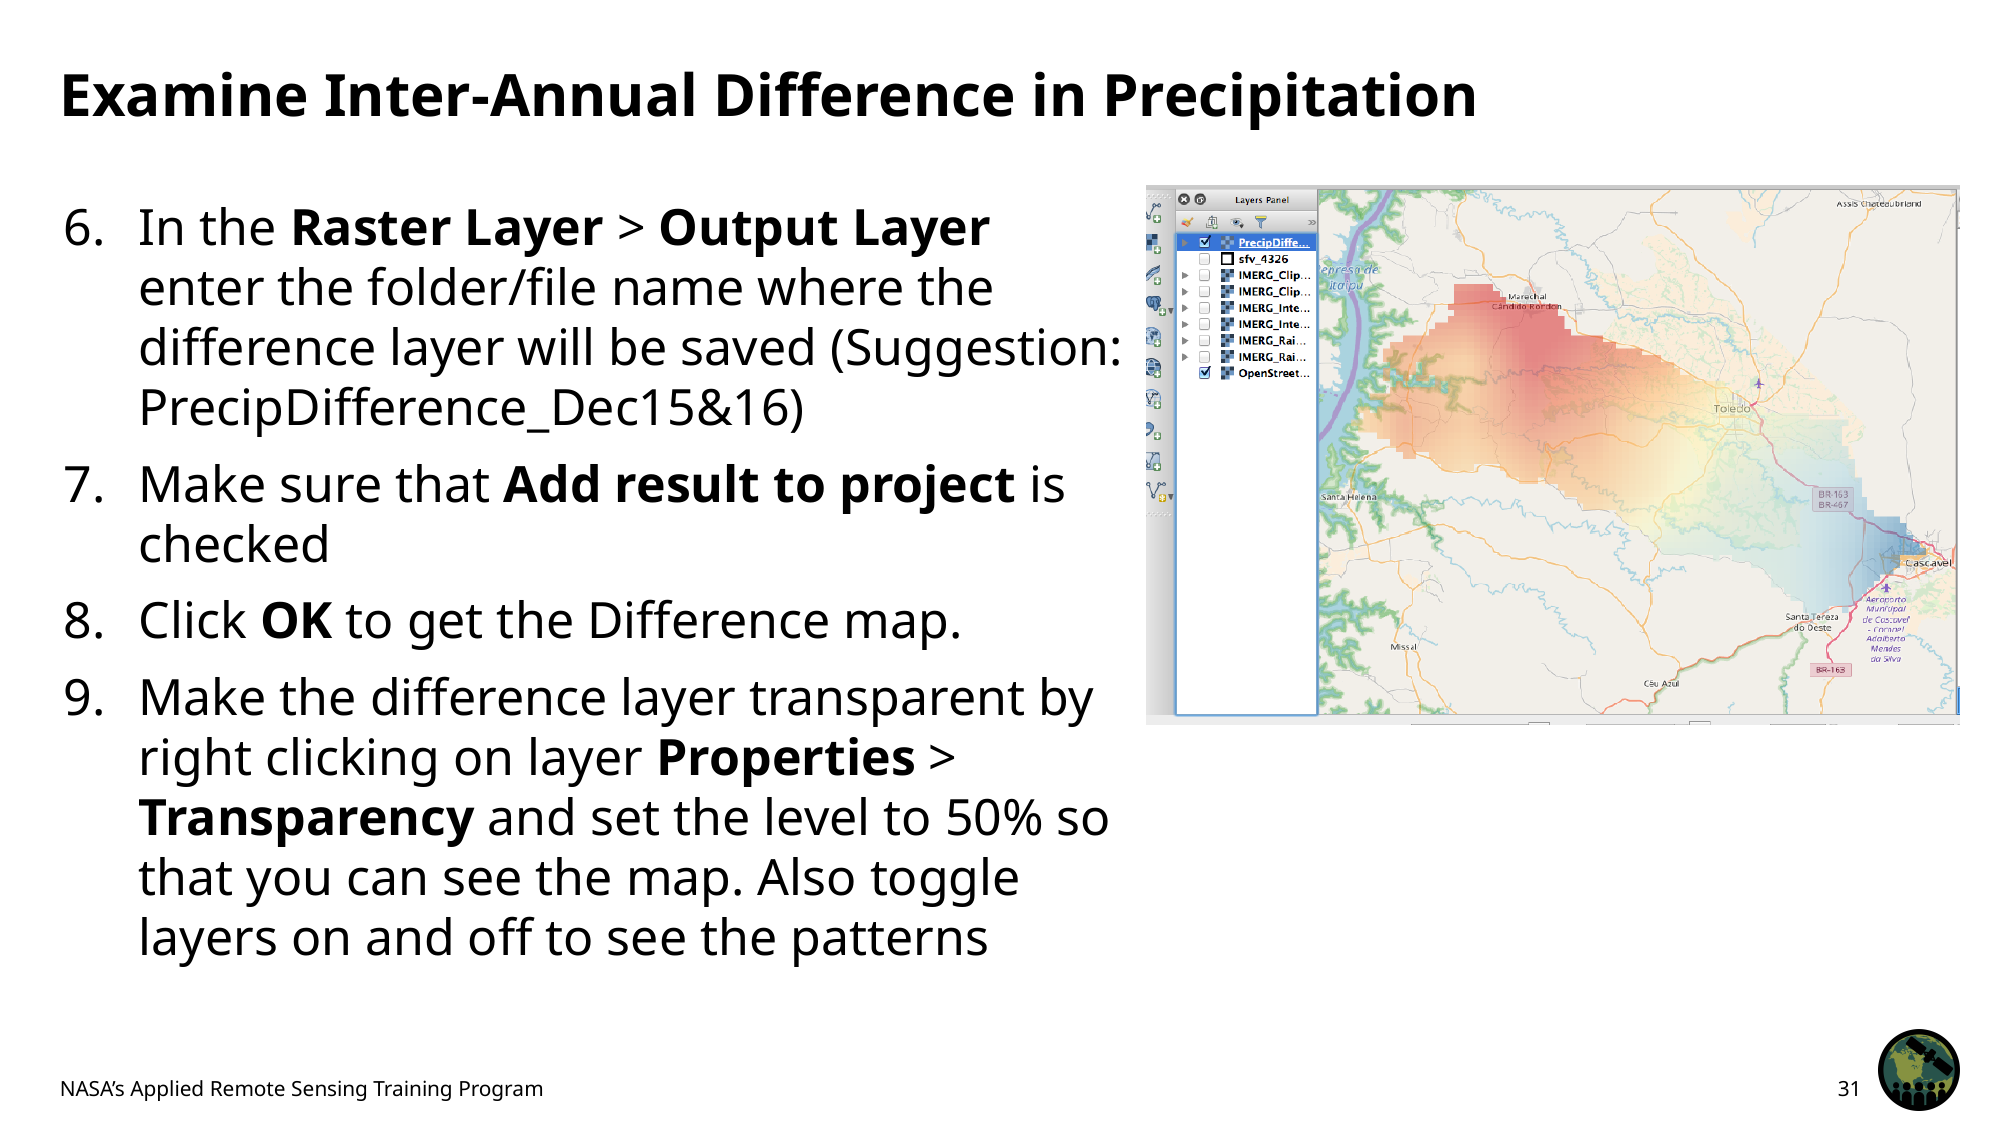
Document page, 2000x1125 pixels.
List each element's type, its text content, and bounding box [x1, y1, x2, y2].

title Examine Inter-Annual Difference in Precipitation [39, 45, 1960, 140]
picture [1878, 1029, 1960, 1111]
list In the Raster Layer > Output Layer enter the folder/file name where the difference layer will be saved (Suggestion: PrecipDifference_Dec15&16) Make sure that Add result to project is checked Click OK to get the Difference map. Make the difference layer transparent by right clicking on layer Properties > Transparency and set the level to 50% so that you can see the map. Also toggle layers on and off to see the patterns [39, 185, 1150, 1013]
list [1146, 185, 1960, 726]
